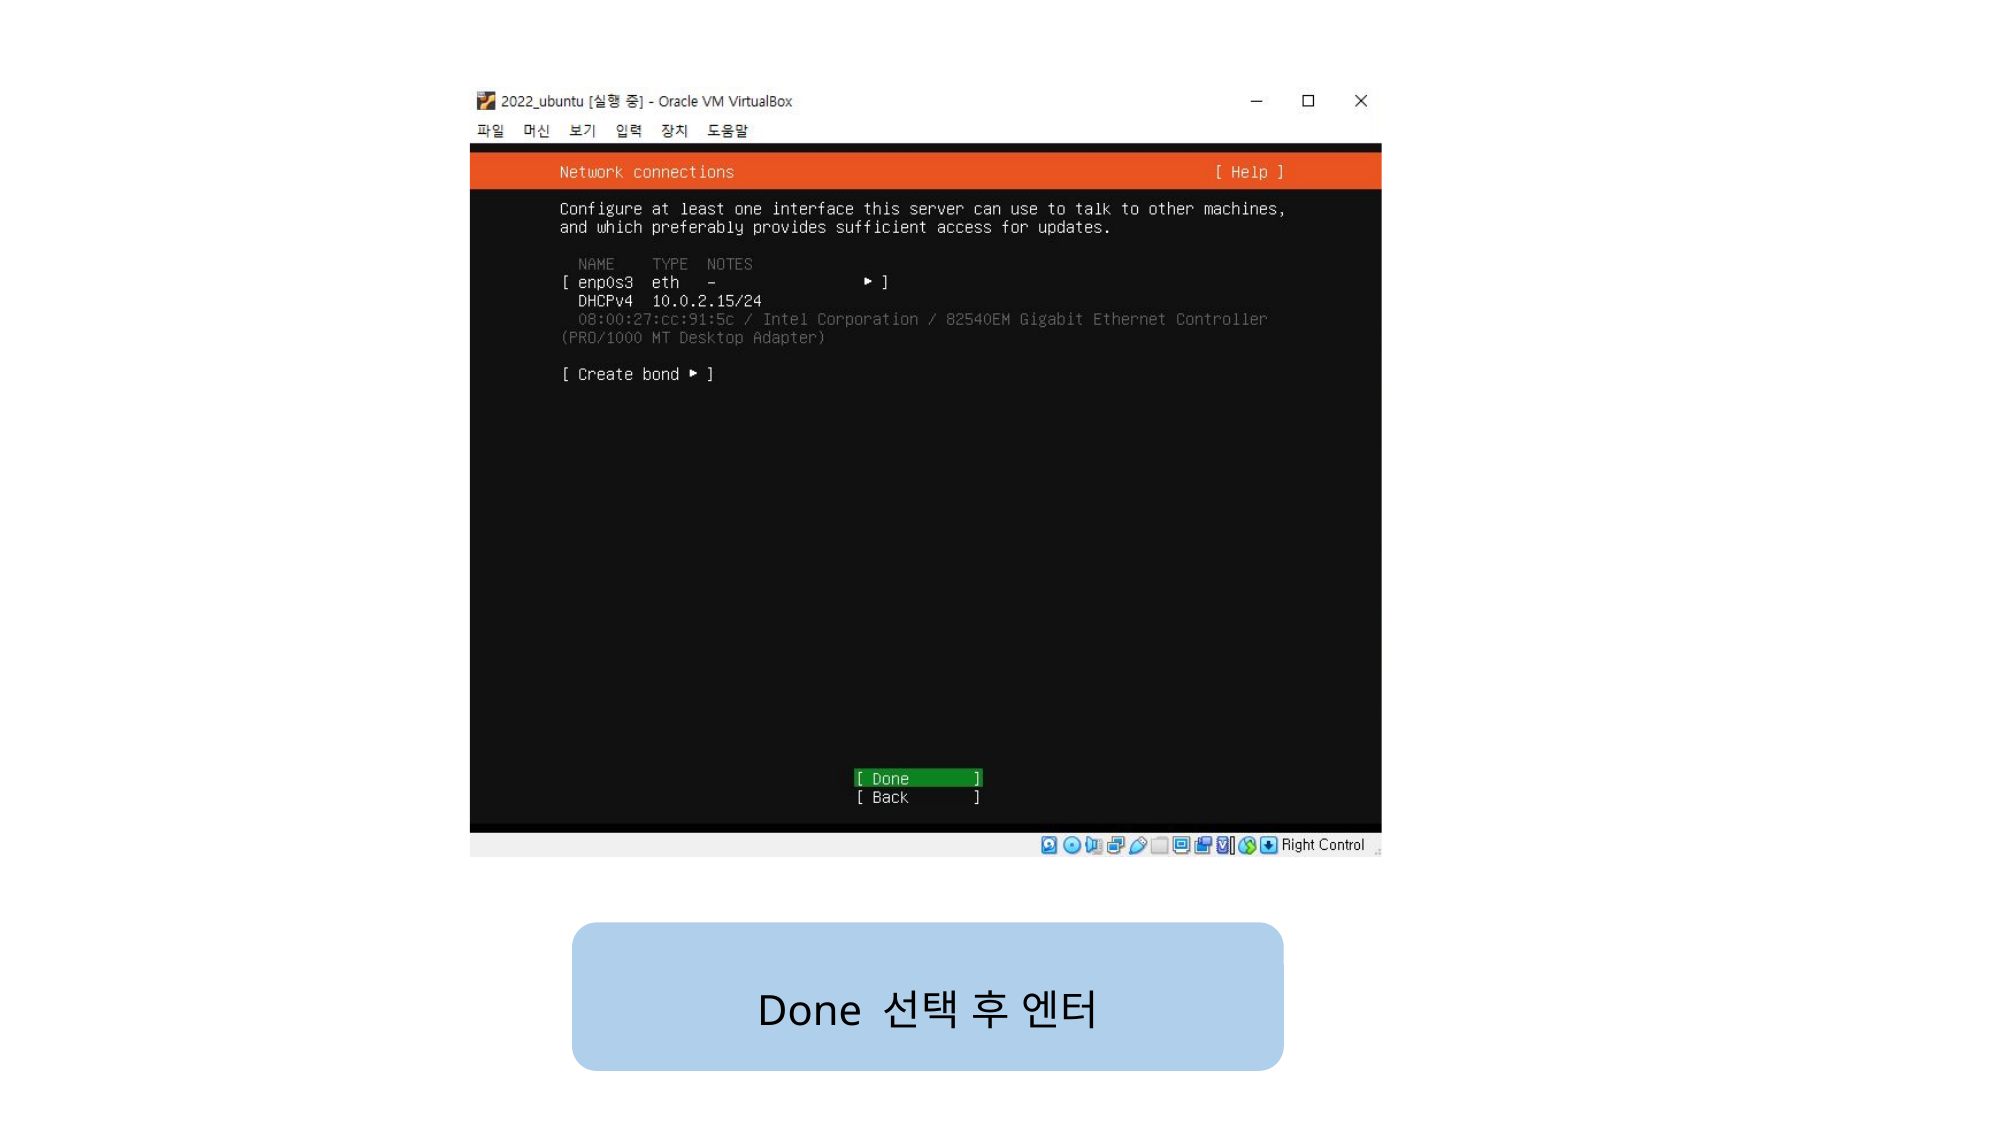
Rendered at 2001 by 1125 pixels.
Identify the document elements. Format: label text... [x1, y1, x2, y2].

text_box Done 선택 후 엔터 [571, 921, 1285, 1072]
picture [469, 87, 1382, 857]
